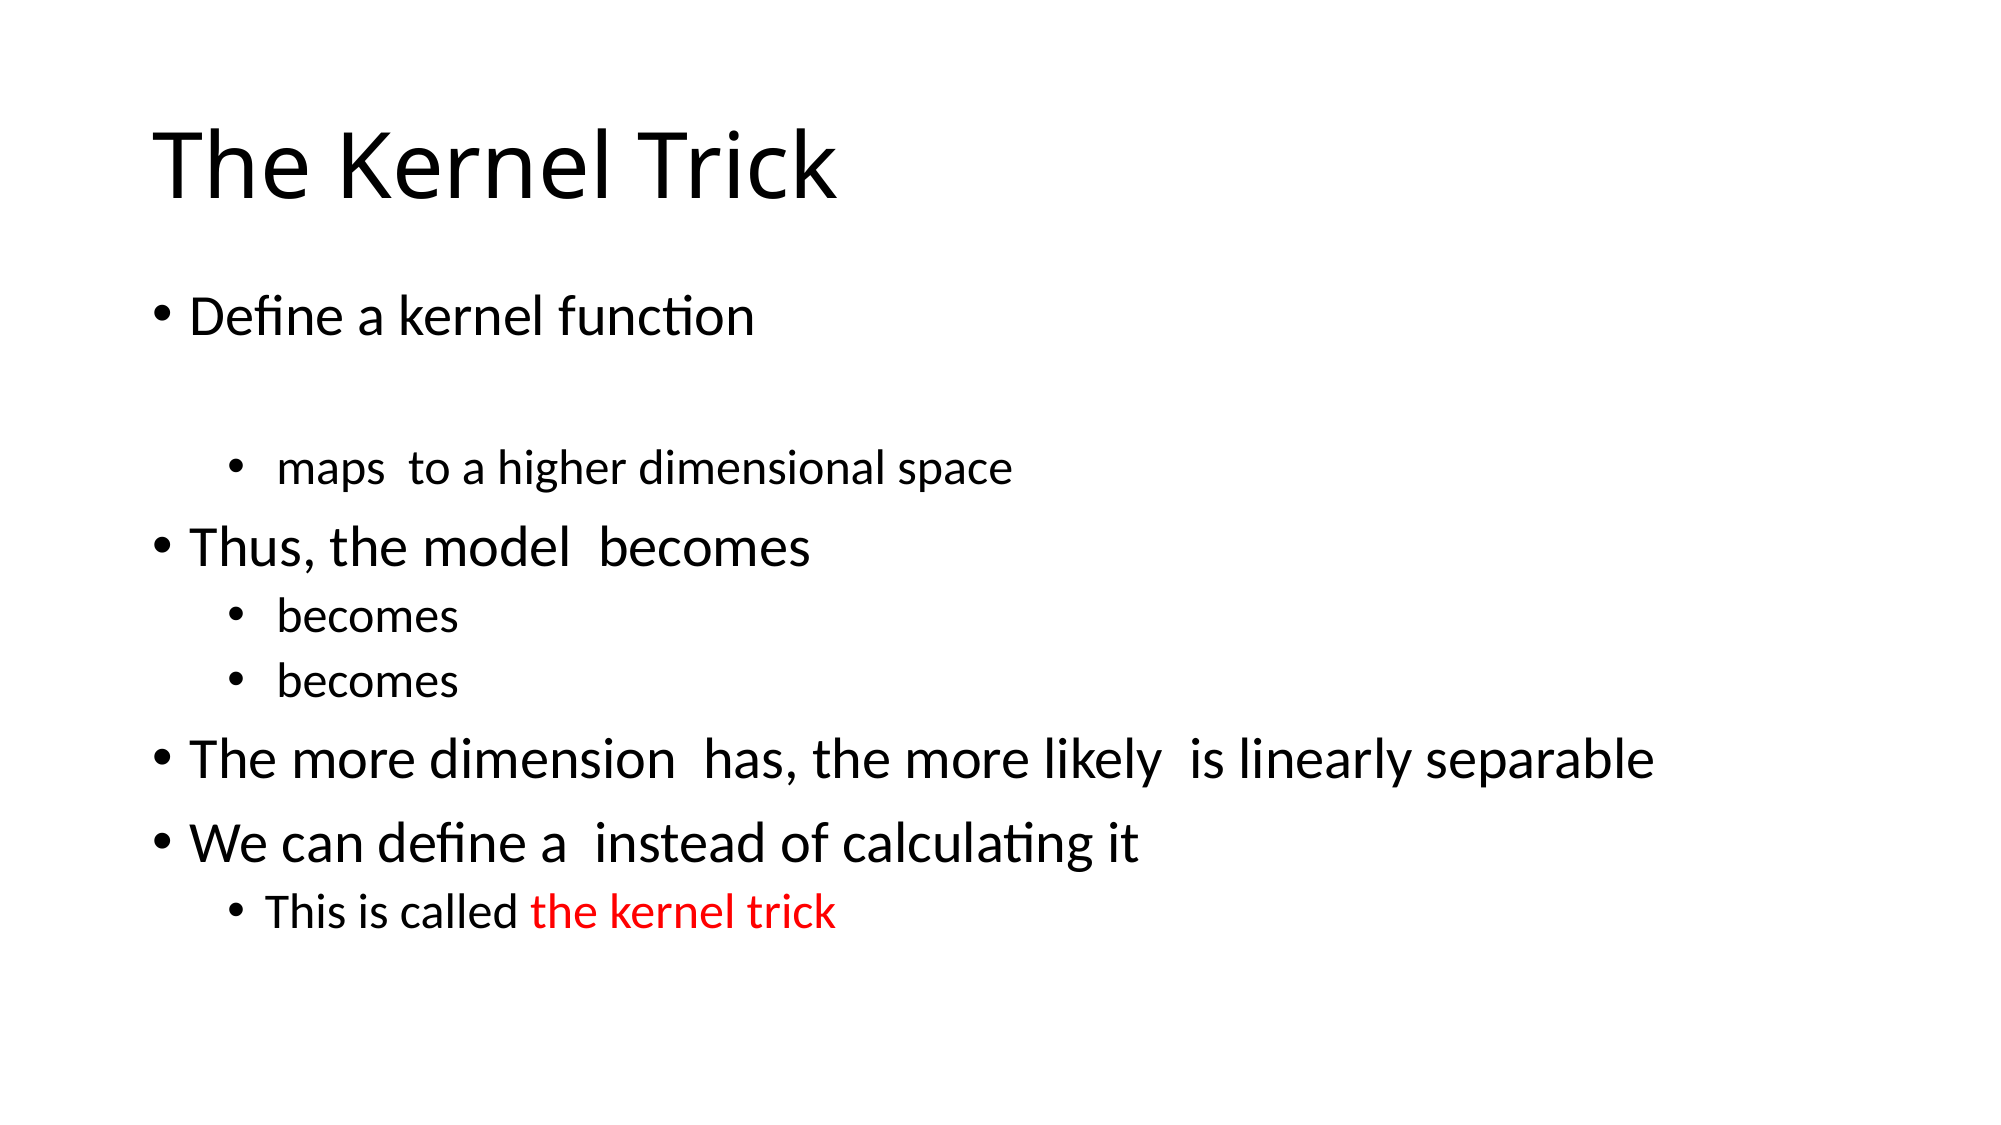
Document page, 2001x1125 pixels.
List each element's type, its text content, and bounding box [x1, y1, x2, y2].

title The Kernel Trick [137, 59, 1863, 278]
